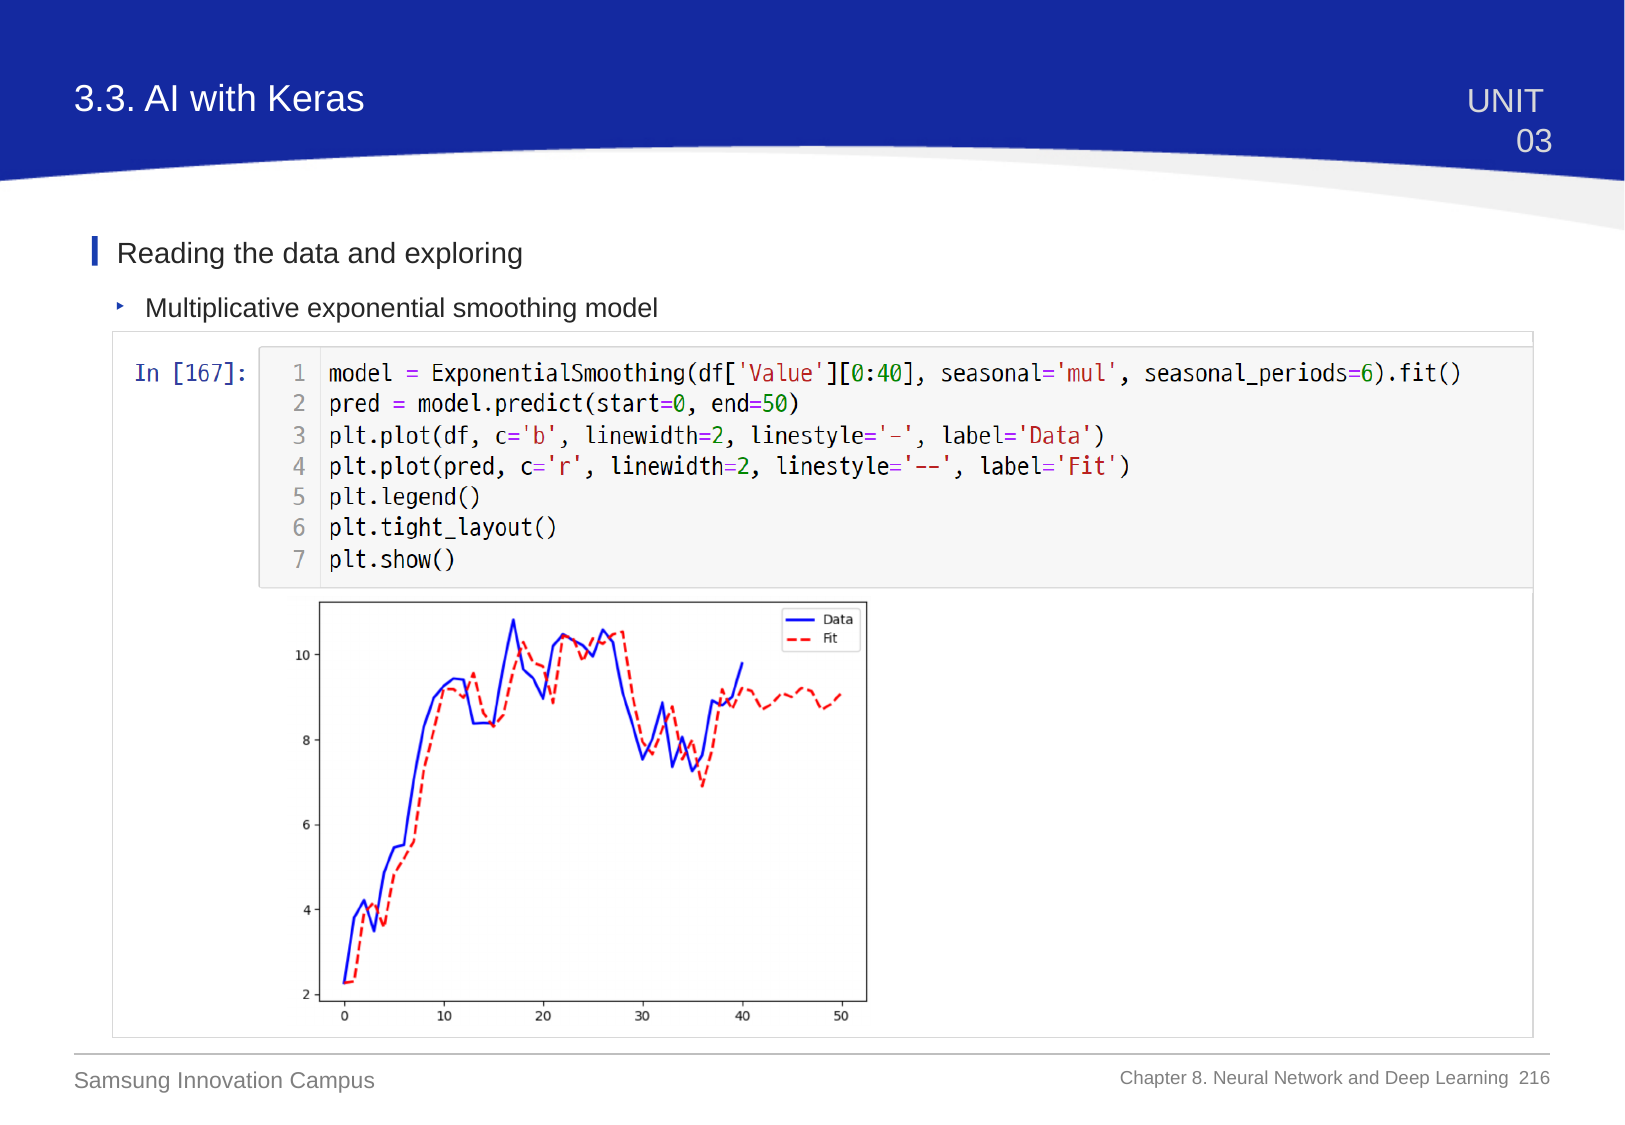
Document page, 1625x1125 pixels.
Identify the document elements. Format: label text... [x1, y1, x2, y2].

picture [0, 0, 1625, 1125]
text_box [91, 234, 1533, 270]
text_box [112, 331, 1534, 1038]
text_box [73, 73, 1554, 120]
text_box Multiplicative exponential smoothing model [115, 278, 1532, 331]
